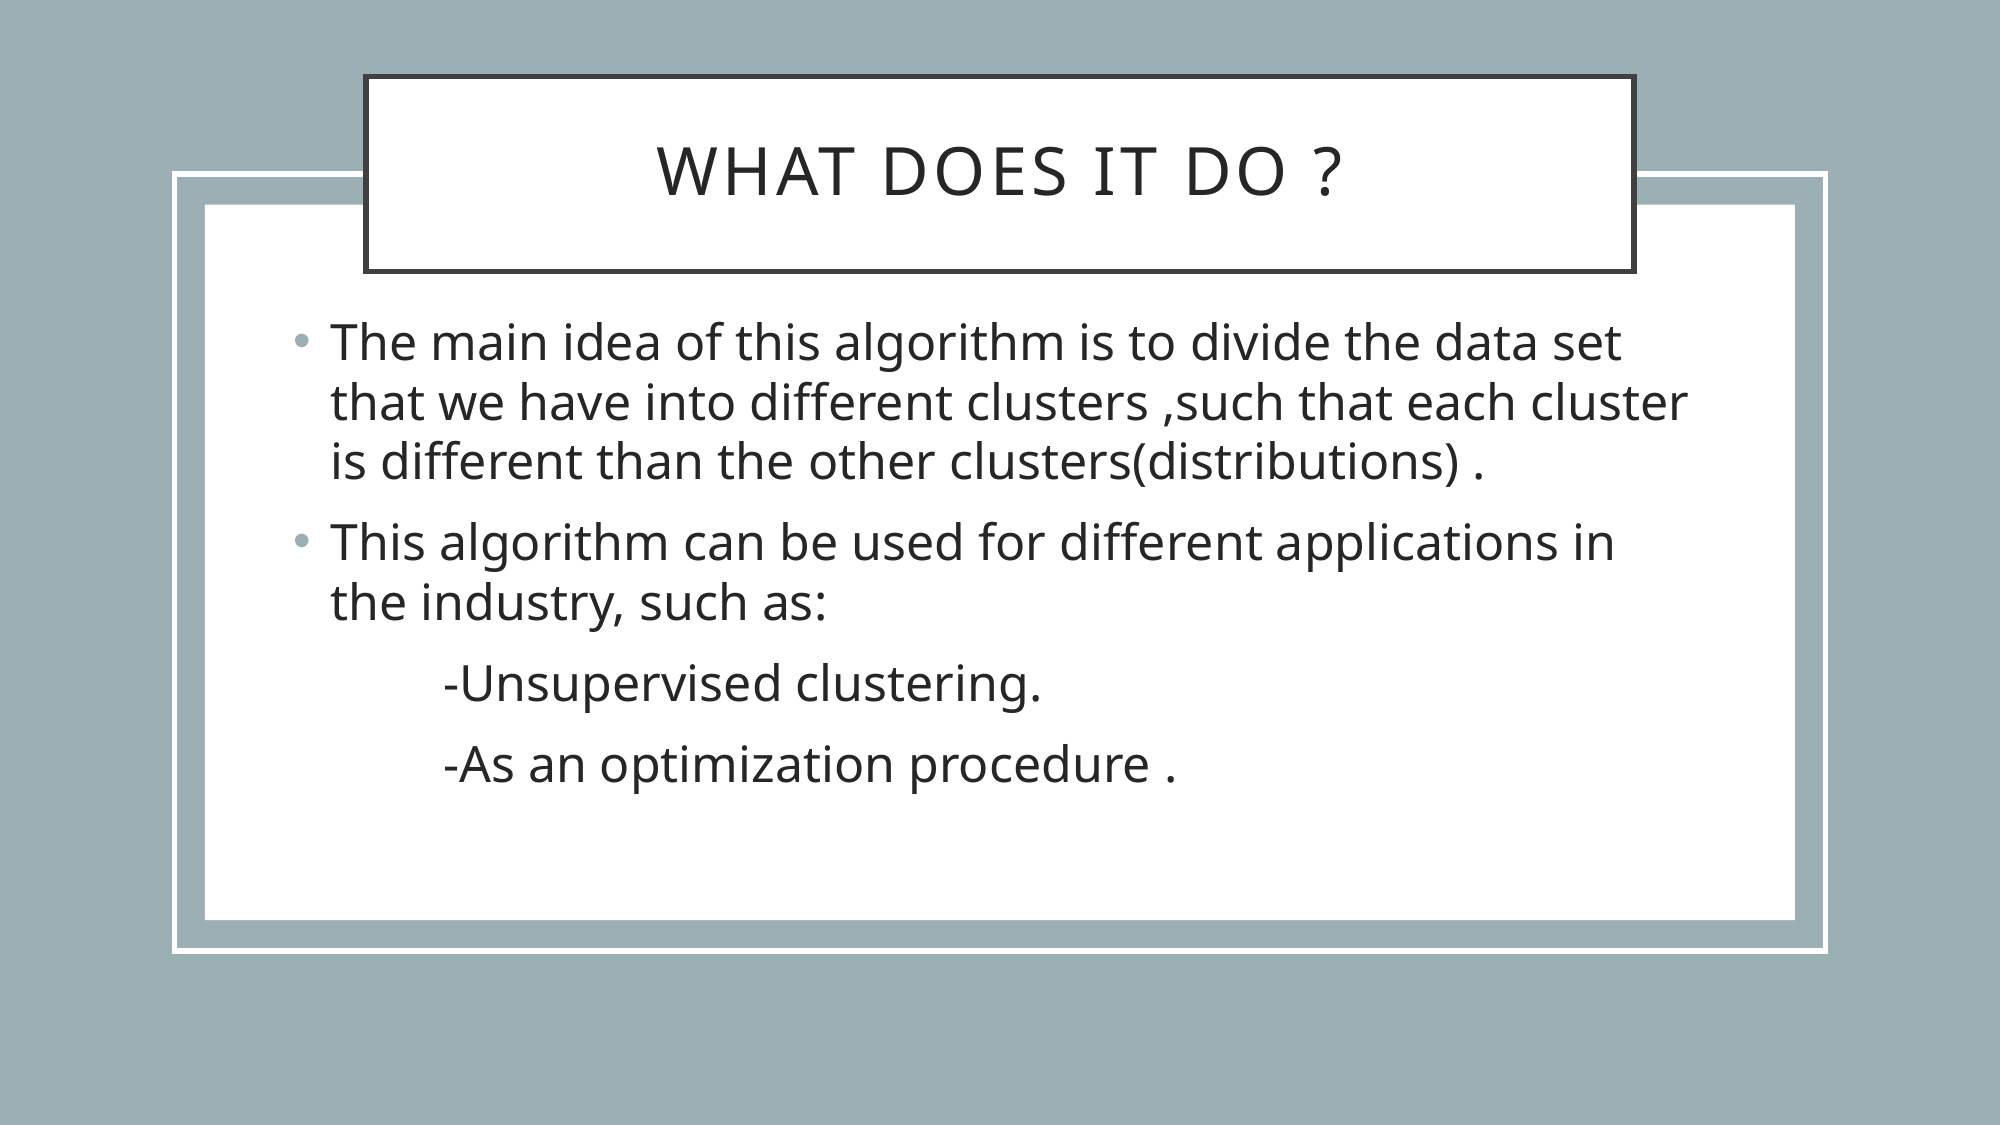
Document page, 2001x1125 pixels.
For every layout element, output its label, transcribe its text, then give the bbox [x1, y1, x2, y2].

text_box [173, 173, 1827, 952]
text_box [0, 0, 2000, 1125]
list The main idea of this algorithm is to divide the data set that we have into different clusters ,such that each cluster is different than the other clusters(distributions) . This algorithm can be used for different applications in the industry, such as: -Unsupervised clustering. -As an optimization procedure . [278, 302, 1722, 859]
title what DOES IT DO ? [363, 74, 1637, 274]
